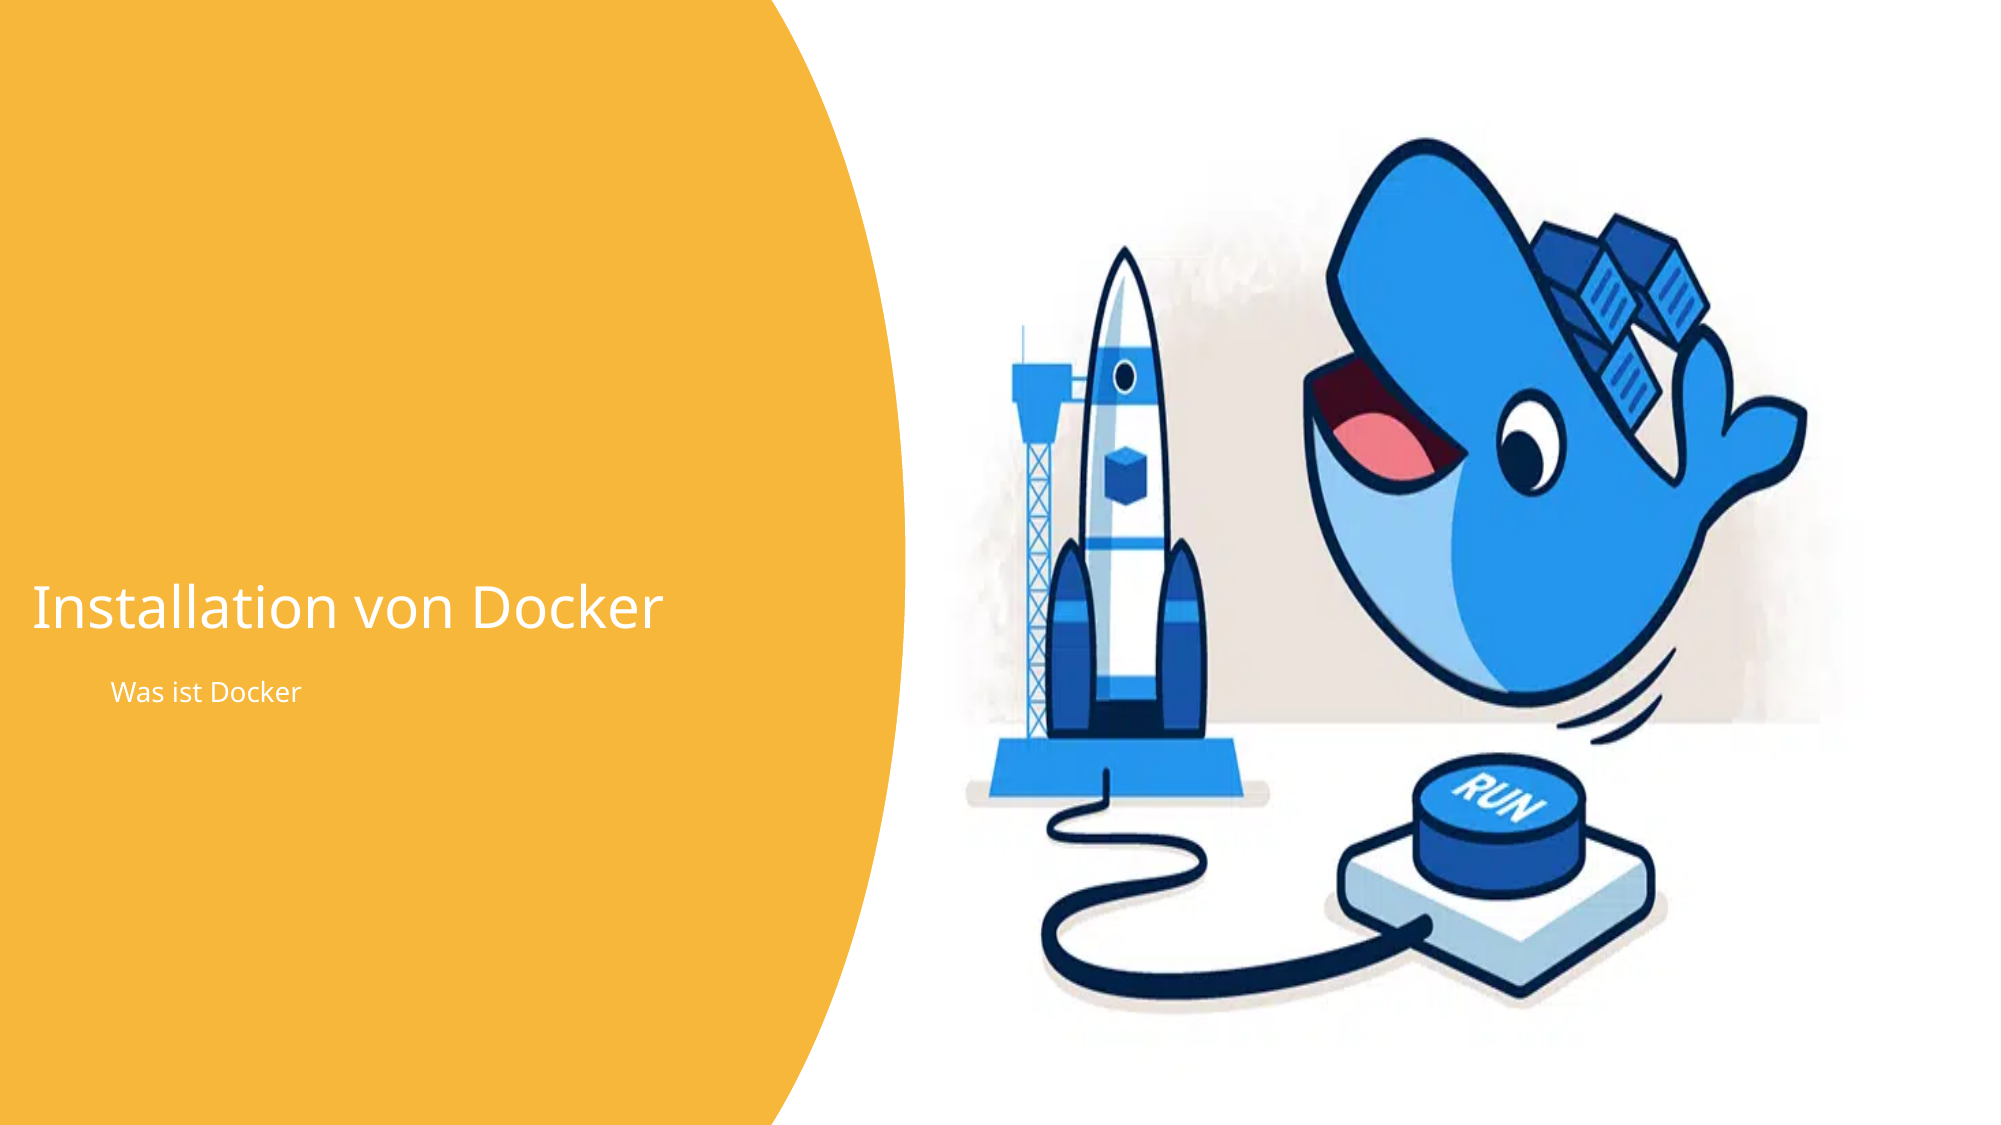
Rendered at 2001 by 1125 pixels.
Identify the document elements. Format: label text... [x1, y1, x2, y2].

picture [771, 0, 2000, 1125]
text_box Installation von Docker [17, 562, 680, 648]
text_box Was ist Docker [95, 651, 588, 716]
